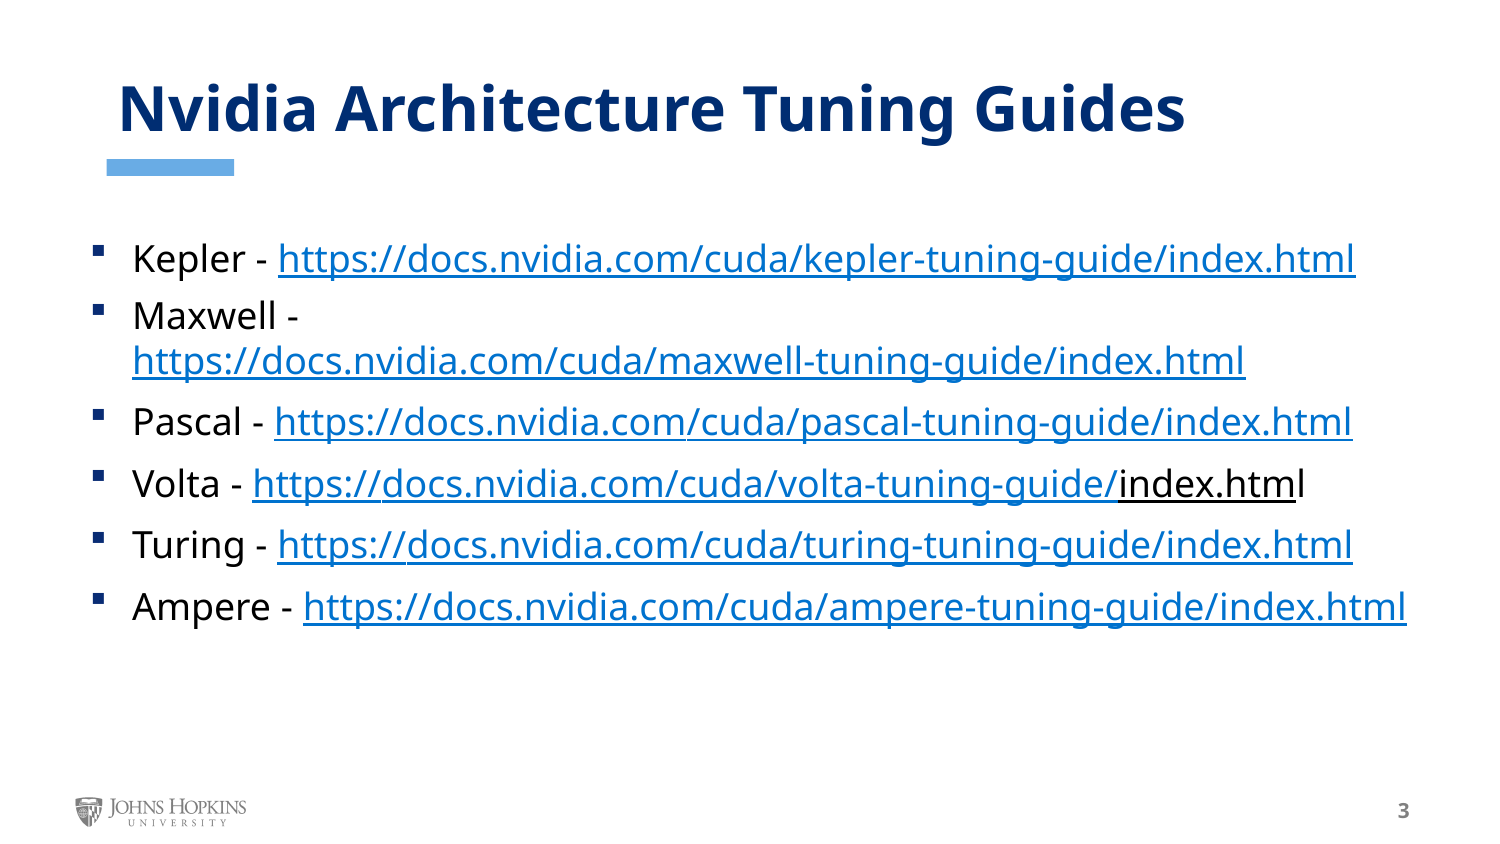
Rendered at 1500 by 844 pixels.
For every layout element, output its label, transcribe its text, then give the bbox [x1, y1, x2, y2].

text_box Kepler - https://docs.nvidia.com/cuda/kepler-tuning-guide/index.html Maxwell - https://docs.nvidia.com/cuda/maxwell-tuning-guide/index.html Pascal - https://docs.nvidia.com/cuda/pascal-tuning-guide/index.html Volta - https://docs.nvidia.com/cuda/volta-tuning-guide/index.html Turing - https://docs.nvidia.com/cuda/turing-tuning-guide/index.html Ampere - https://docs.nvidia.com/cuda/ampere-tuning-guide/index.html [74, 228, 1425, 594]
title Nvidia Architecture Tuning Guides [103, 70, 1397, 157]
